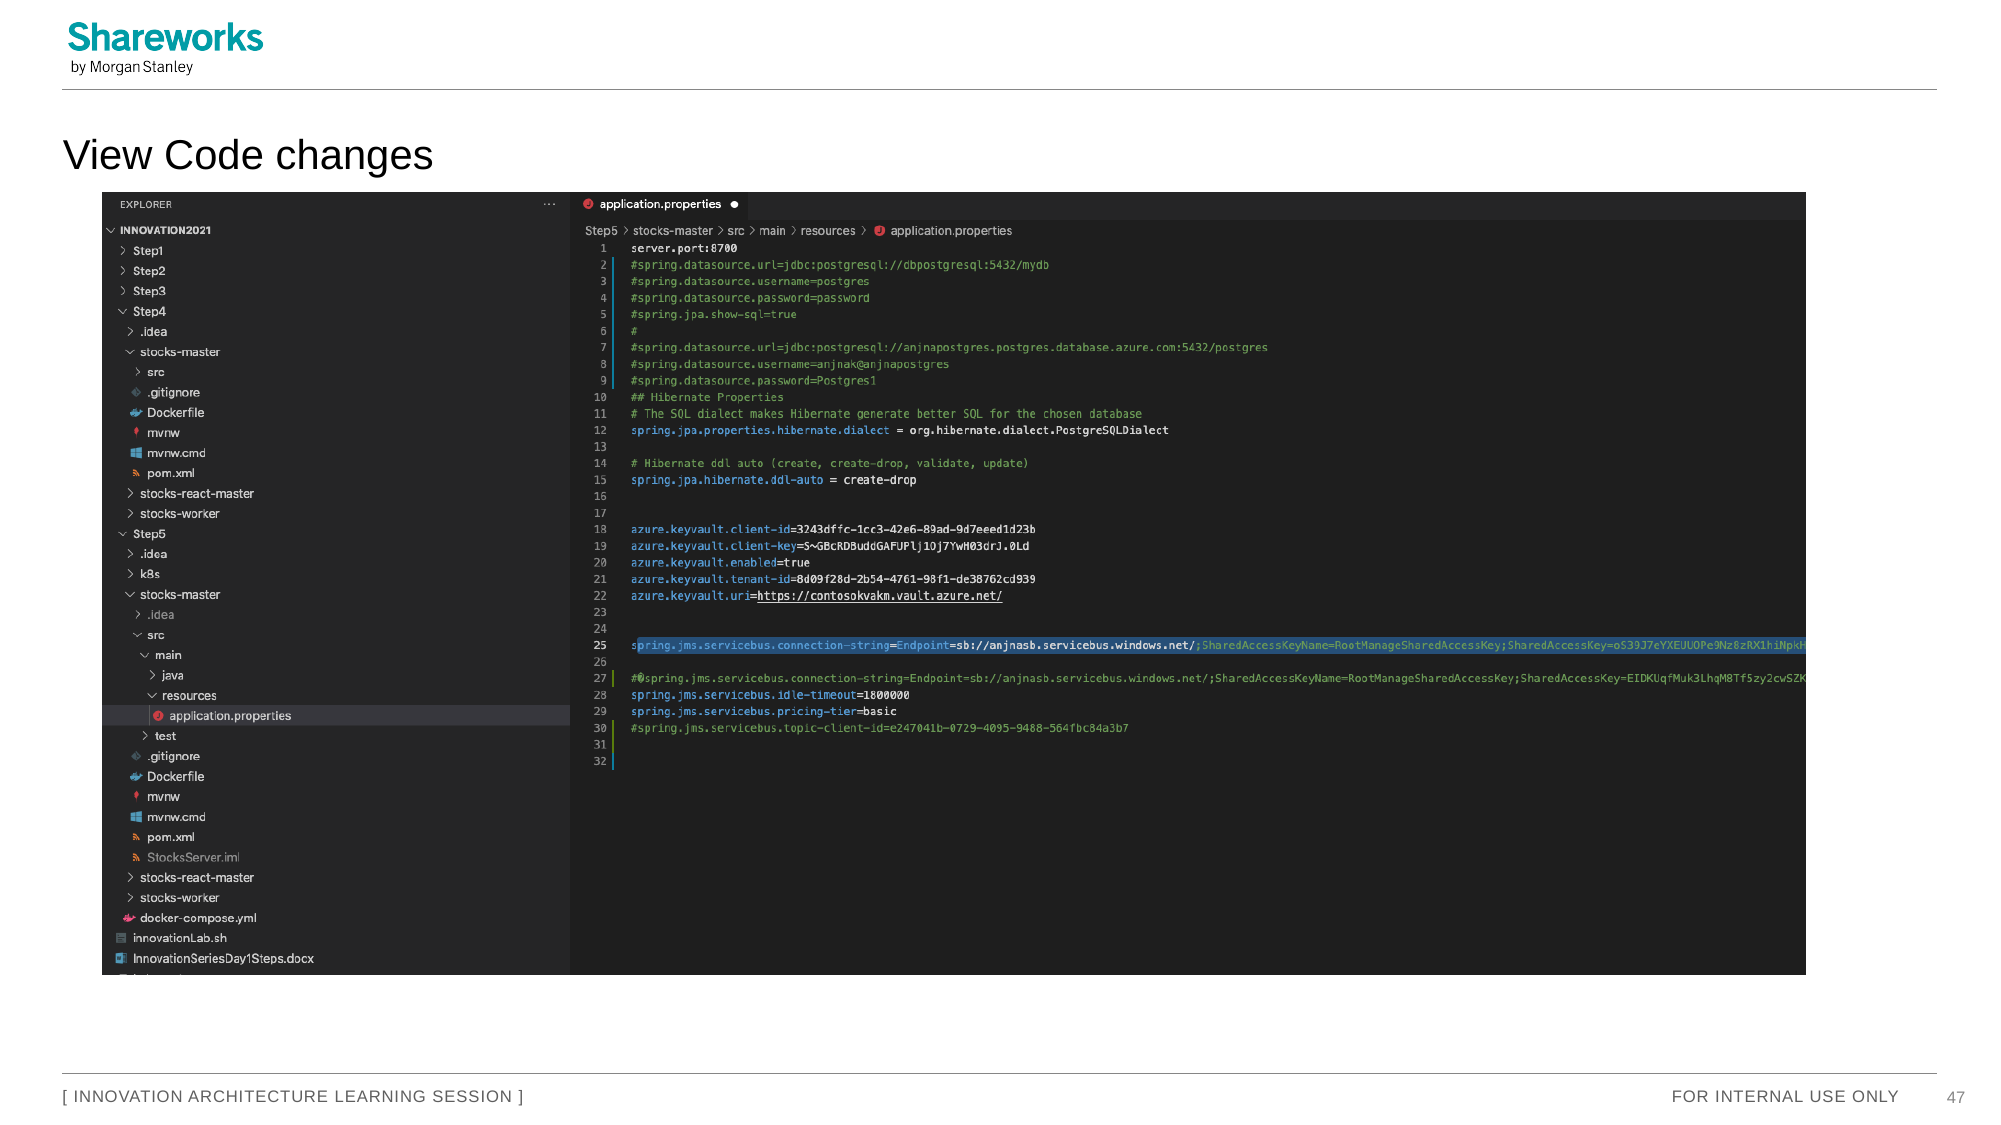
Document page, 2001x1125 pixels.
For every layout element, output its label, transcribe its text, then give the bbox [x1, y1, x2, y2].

picture [102, 192, 1806, 975]
picture [66, 22, 265, 77]
title View Code changes [63, 127, 1899, 178]
